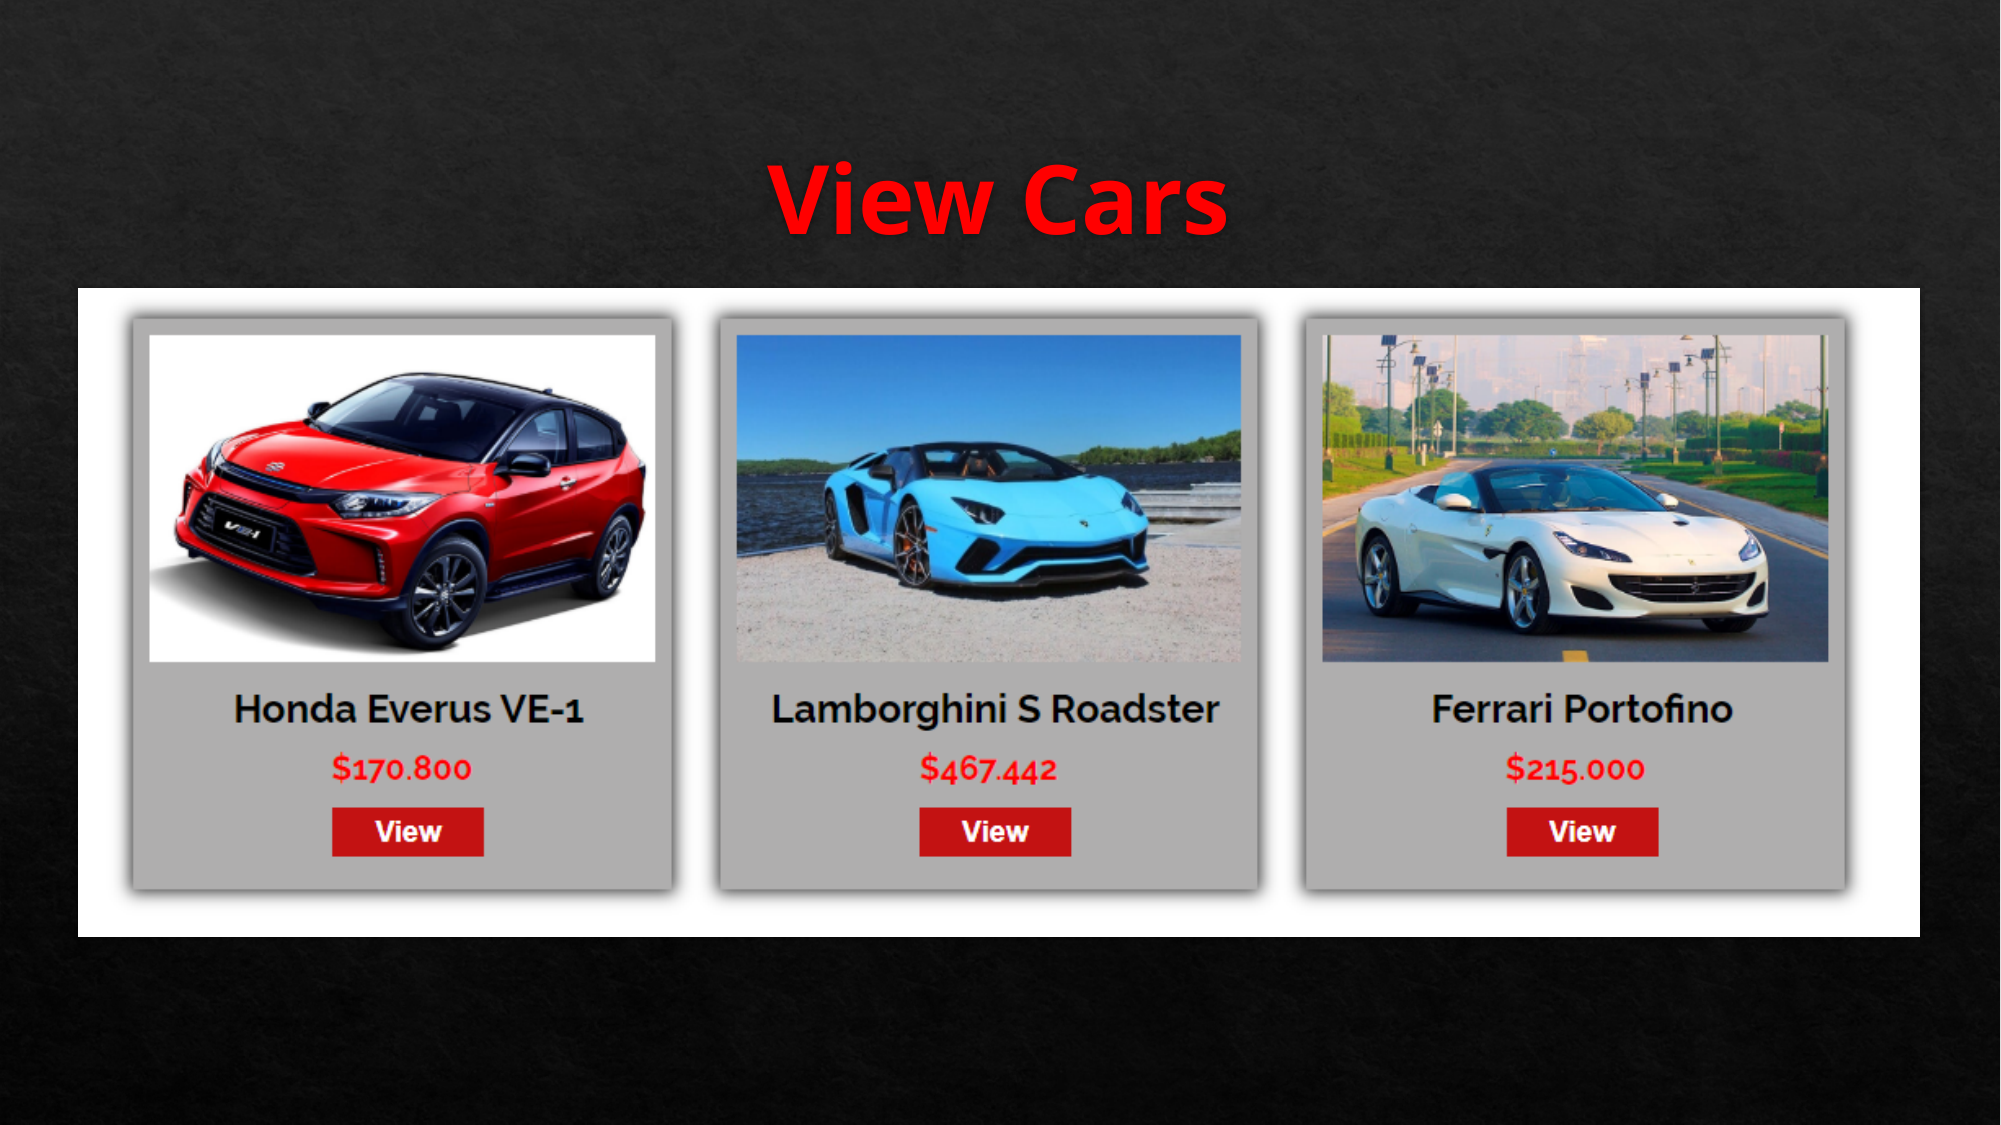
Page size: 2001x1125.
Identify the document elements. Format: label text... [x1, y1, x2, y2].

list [77, 288, 1921, 937]
title View Cars [149, 99, 1849, 284]
